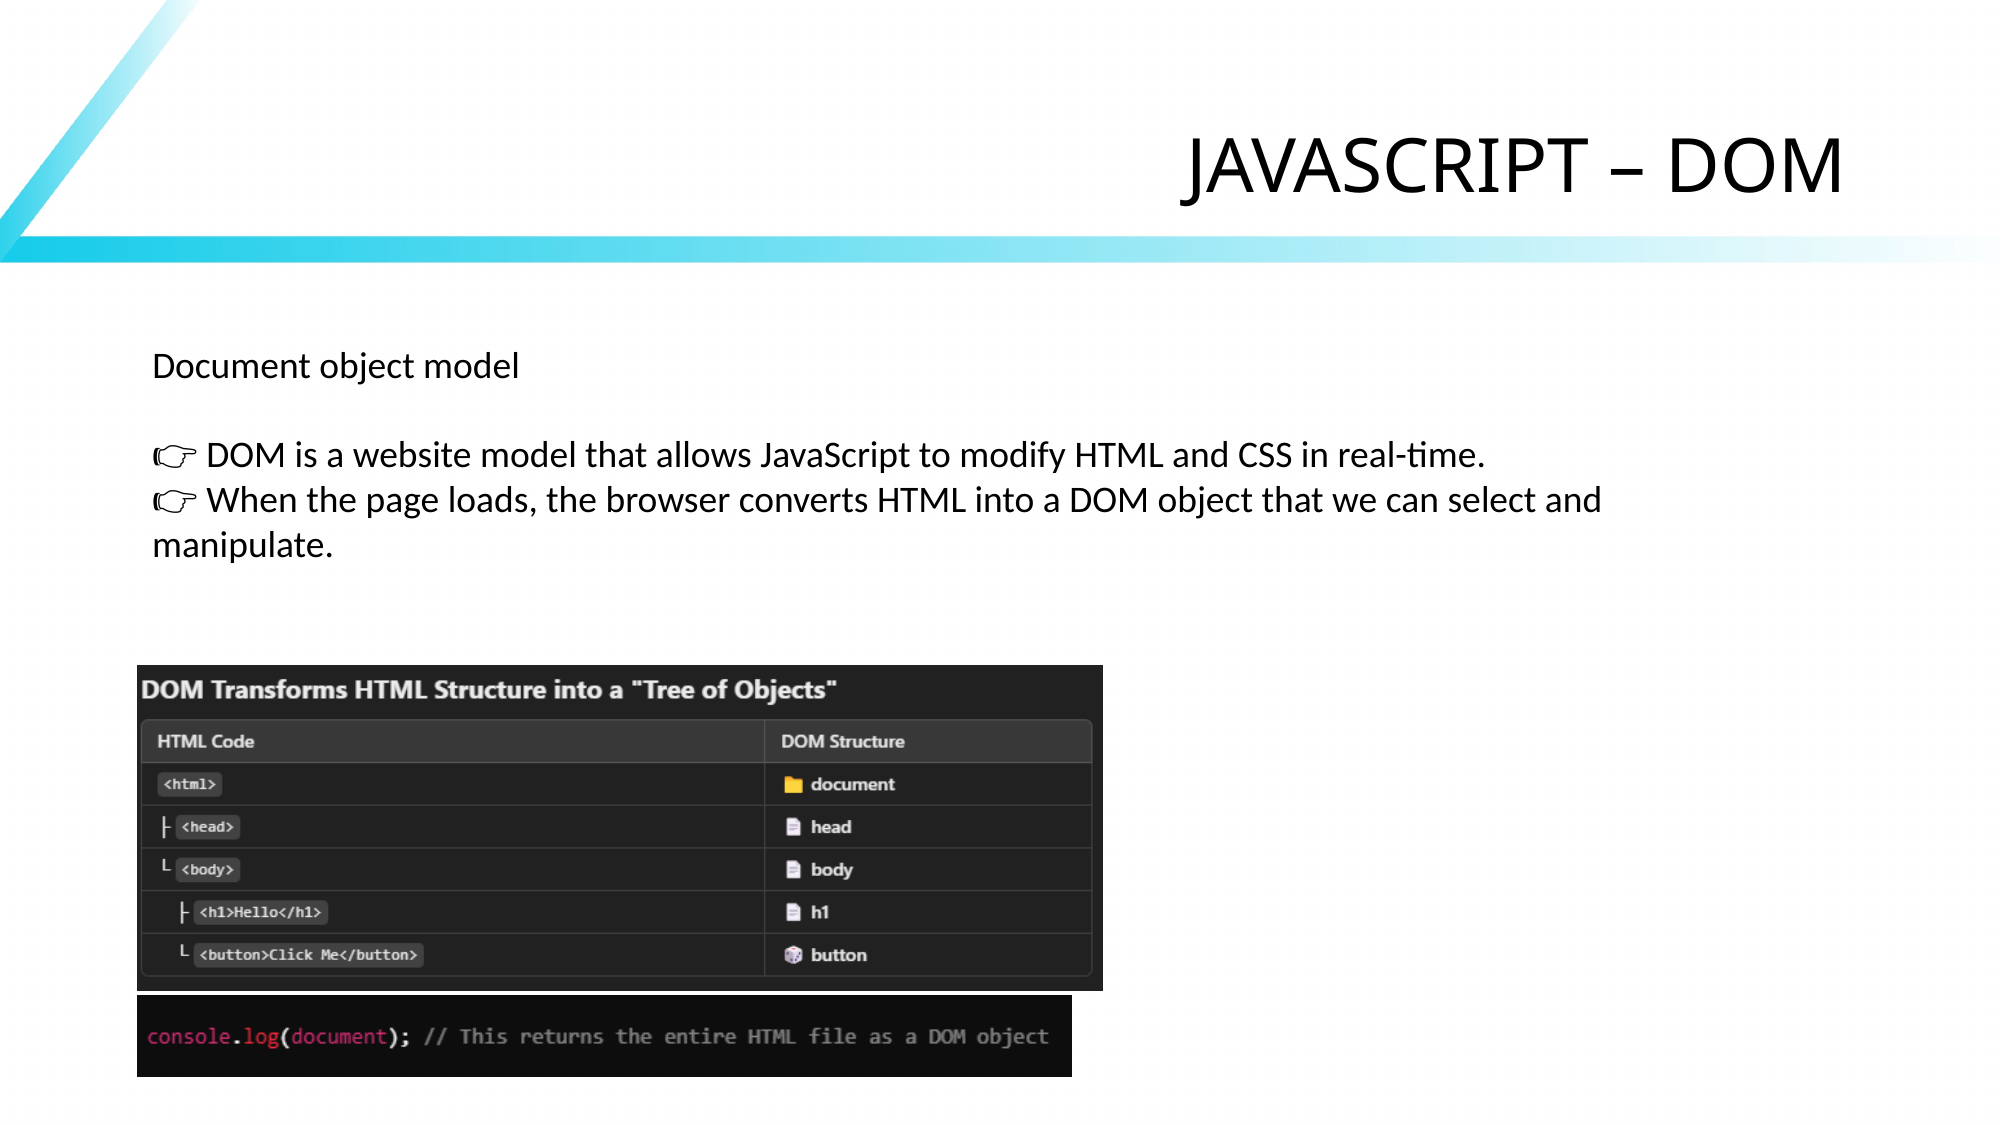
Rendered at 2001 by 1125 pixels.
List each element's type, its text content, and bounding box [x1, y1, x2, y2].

title JAVASCRIPT – DOM [137, 59, 1863, 278]
picture [0, 0, 2000, 1125]
text_box 👉 DOM is a website model that allows JavaScript to modify HTML and CSS in real-time. 👉 When the page loads, the browser converts HTML into a DOM object that we can select and manipulate. [137, 422, 1631, 573]
text_box Document object model [137, 333, 1146, 393]
